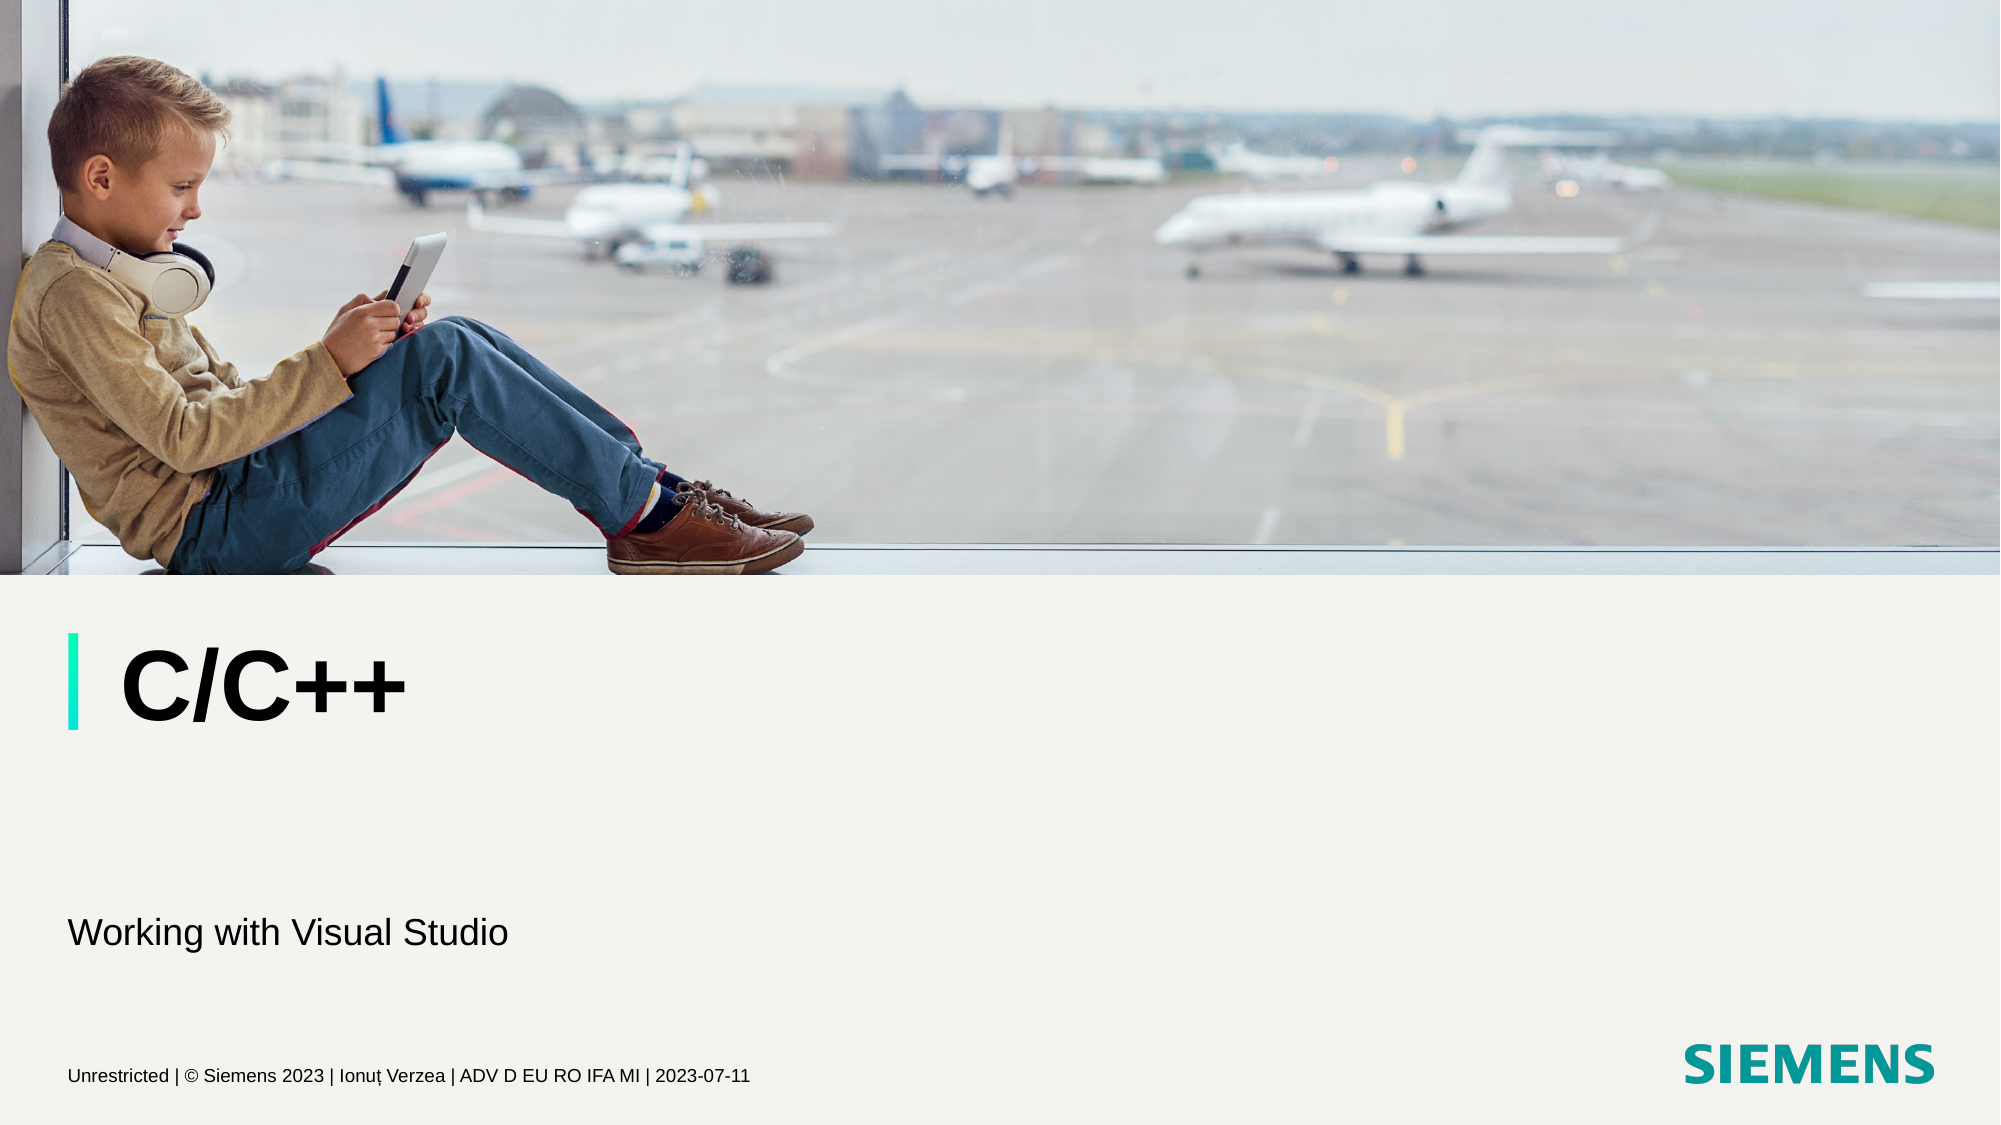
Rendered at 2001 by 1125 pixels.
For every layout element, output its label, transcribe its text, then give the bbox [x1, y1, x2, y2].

subtitle Working with Visual Studio [67, 862, 1592, 1012]
title C/C++ [67, 620, 1591, 742]
picture [1685, 1044, 1934, 1084]
footer Unrestricted | © Siemens 2023 | Ionuț Verzea | ADV D EU RO IFA MI | 2023-07-11 [67, 1035, 1592, 1125]
picture [0, 0, 2000, 575]
